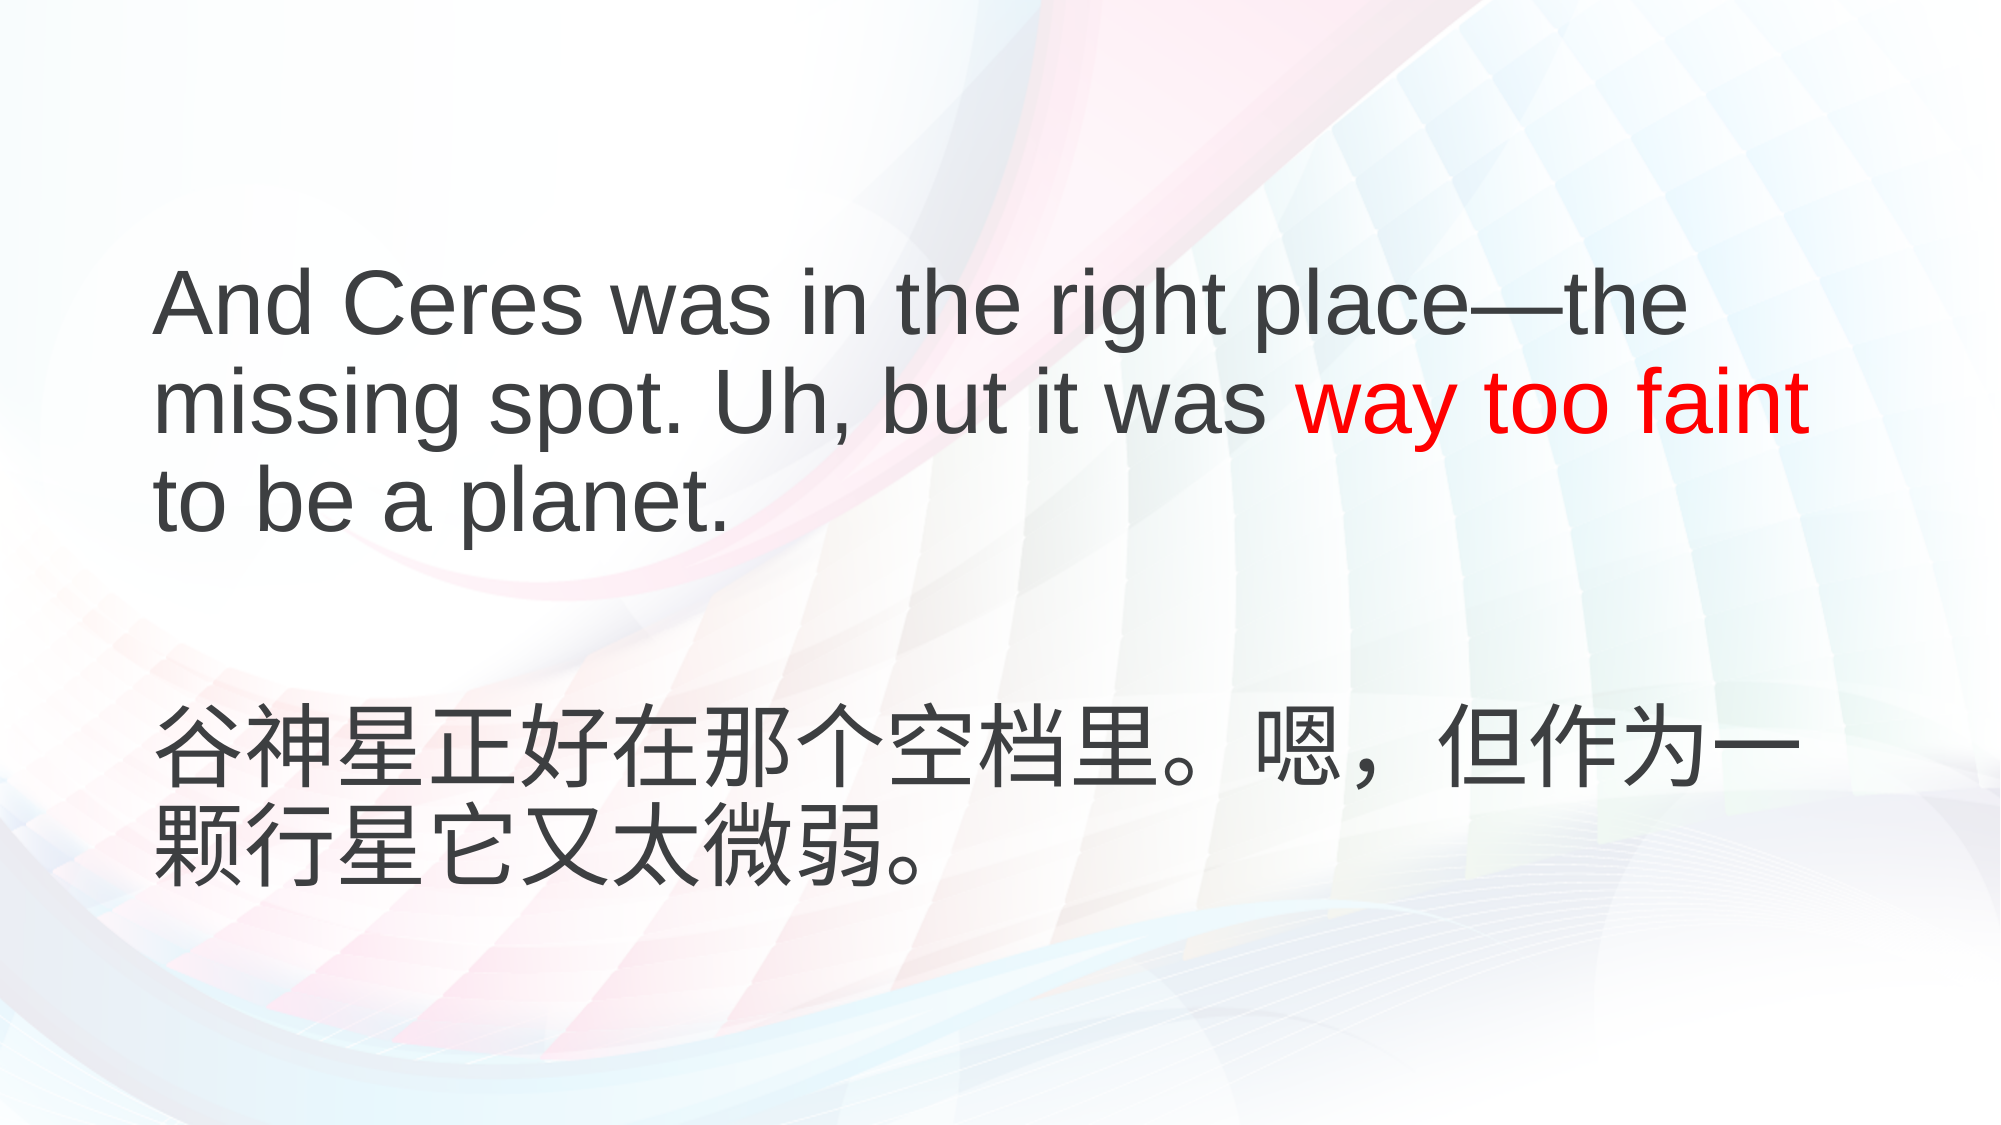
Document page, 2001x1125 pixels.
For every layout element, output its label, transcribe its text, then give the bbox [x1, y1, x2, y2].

picture [0, 0, 2001, 1125]
list And Ceres was in the right place—the missing spot. Uh, but it was way too faint to be a planet. 谷神星正好在那个空档里。嗯，但作为一颗行星它又太微弱。 [137, 247, 1863, 1014]
